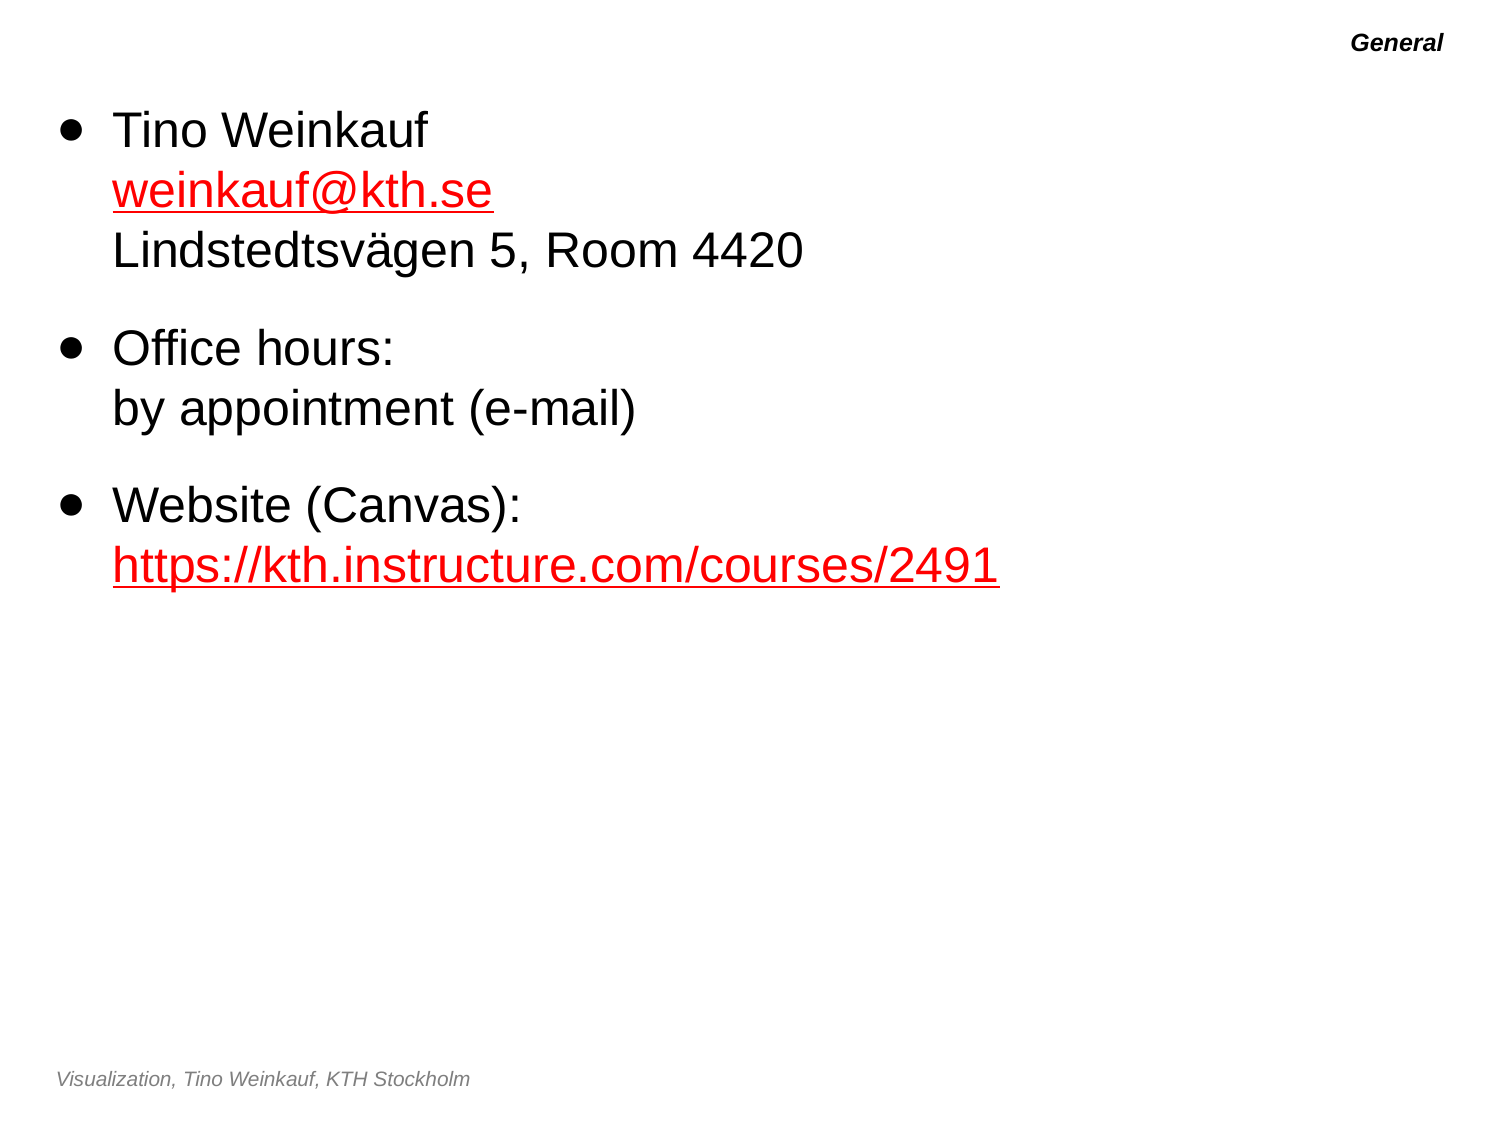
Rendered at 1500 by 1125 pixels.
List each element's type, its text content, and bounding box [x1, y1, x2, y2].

list Tino Weinkauf weinkauf@kth.se Lindstedtsvägen 5, Room 4420 Office hours: by appointment (e-mail) Website (Canvas): https://kth.instructure.com/courses/2491 [40, 89, 1460, 1036]
title General [237, 18, 1460, 67]
